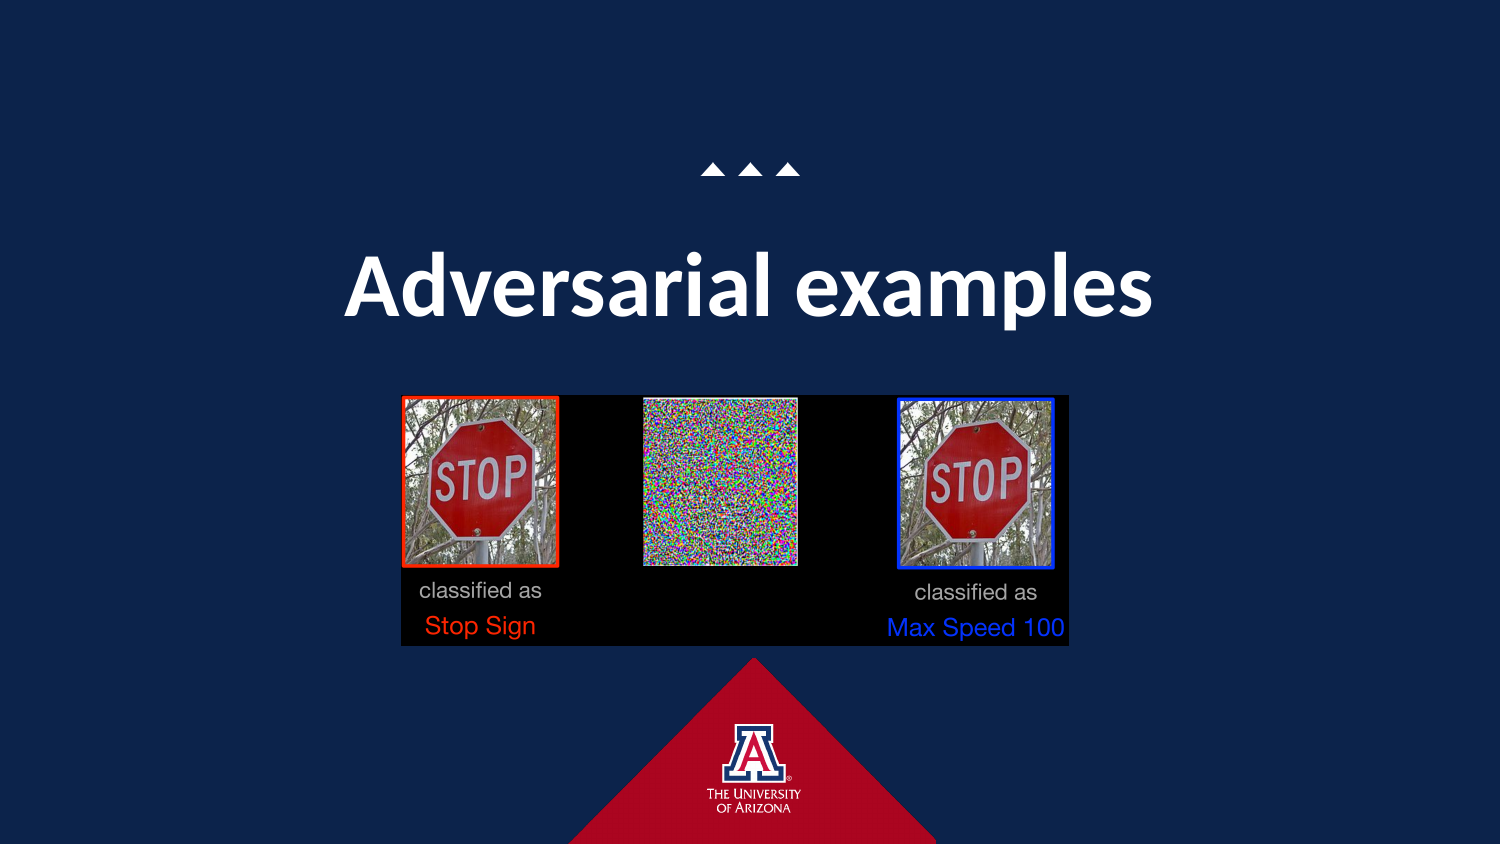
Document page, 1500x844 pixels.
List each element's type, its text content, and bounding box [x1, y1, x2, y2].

picture [401, 394, 1069, 646]
picture [565, 658, 936, 844]
title Adversarial examples [112, 189, 1388, 370]
picture [700, 162, 800, 176]
